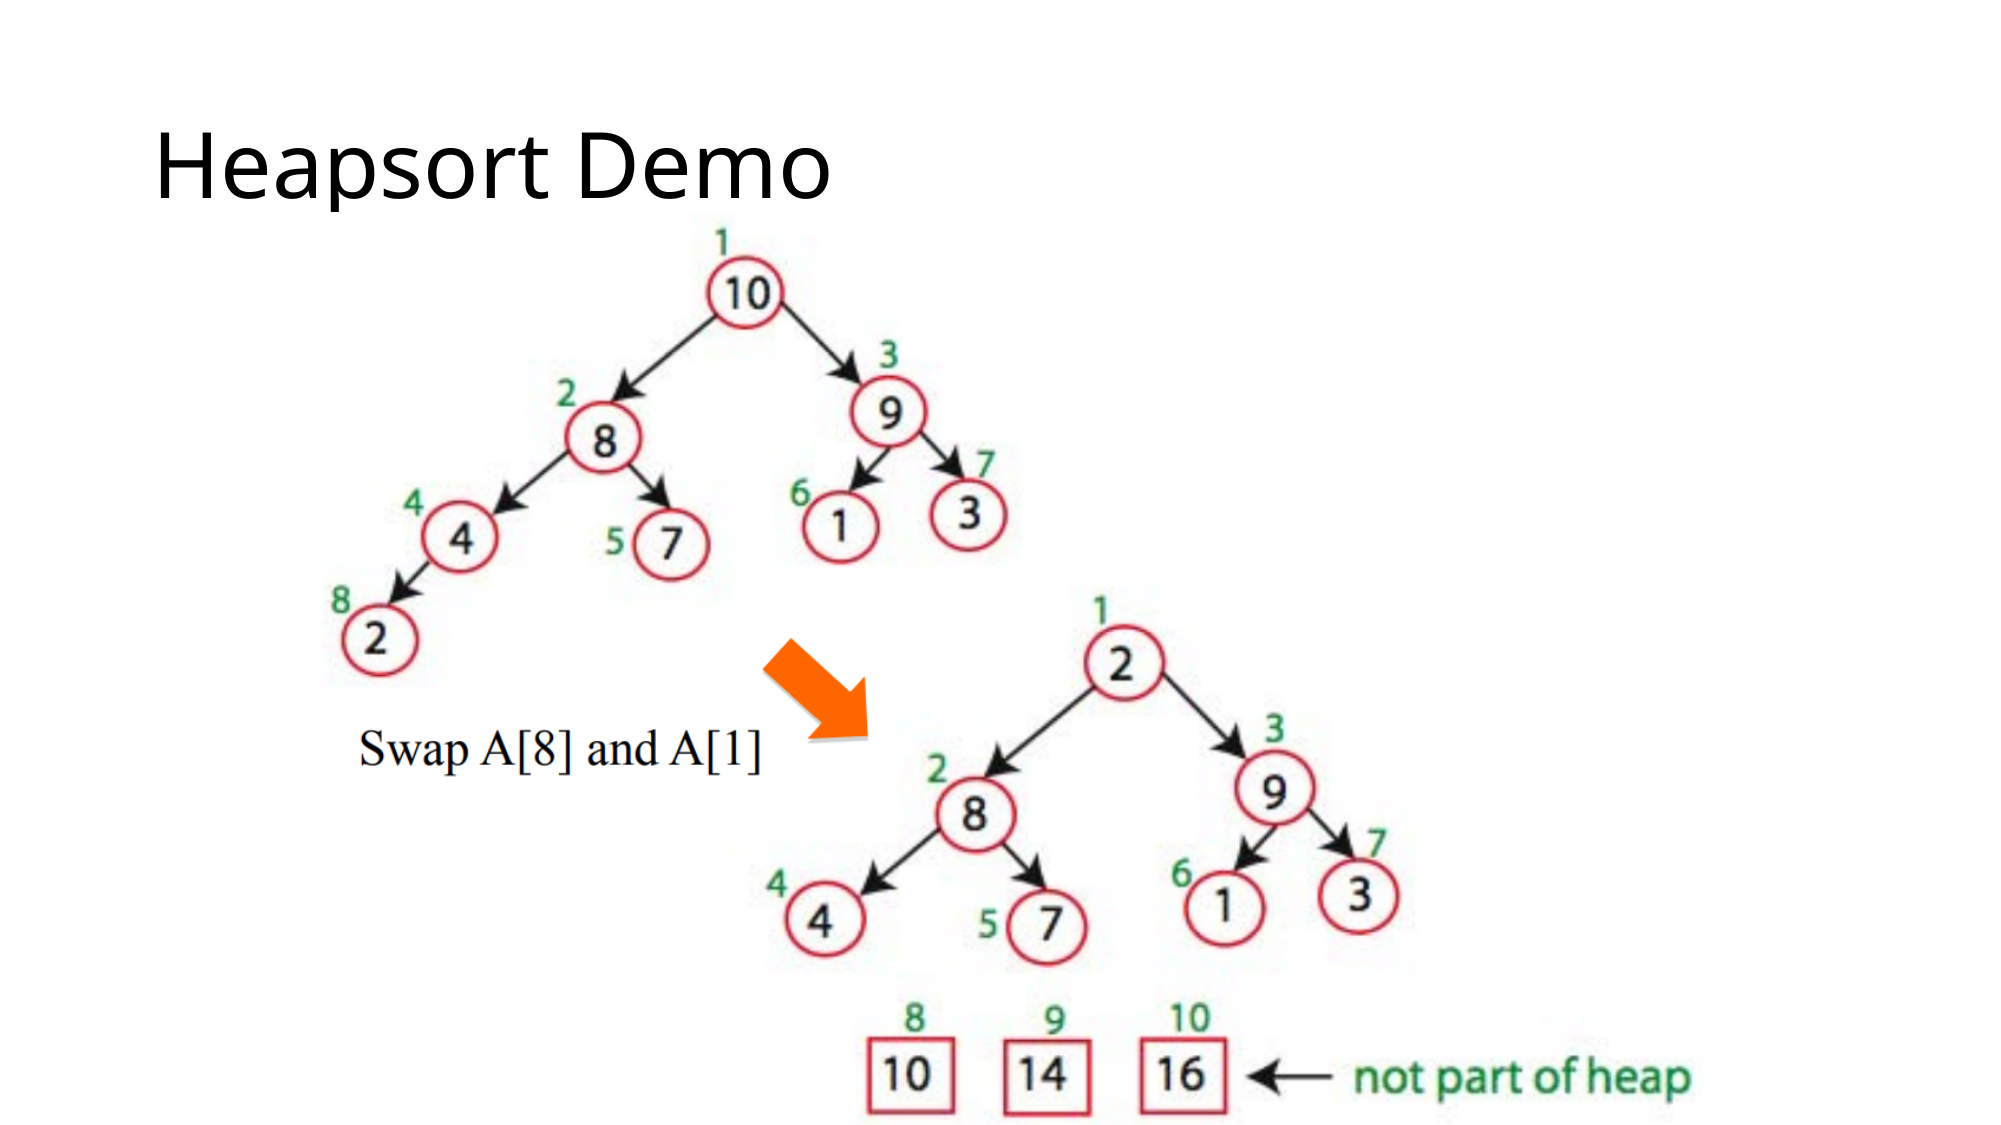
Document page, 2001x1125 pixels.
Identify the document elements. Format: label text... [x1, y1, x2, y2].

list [297, 212, 1703, 1125]
title Heapsort Demo [137, 59, 1863, 278]
